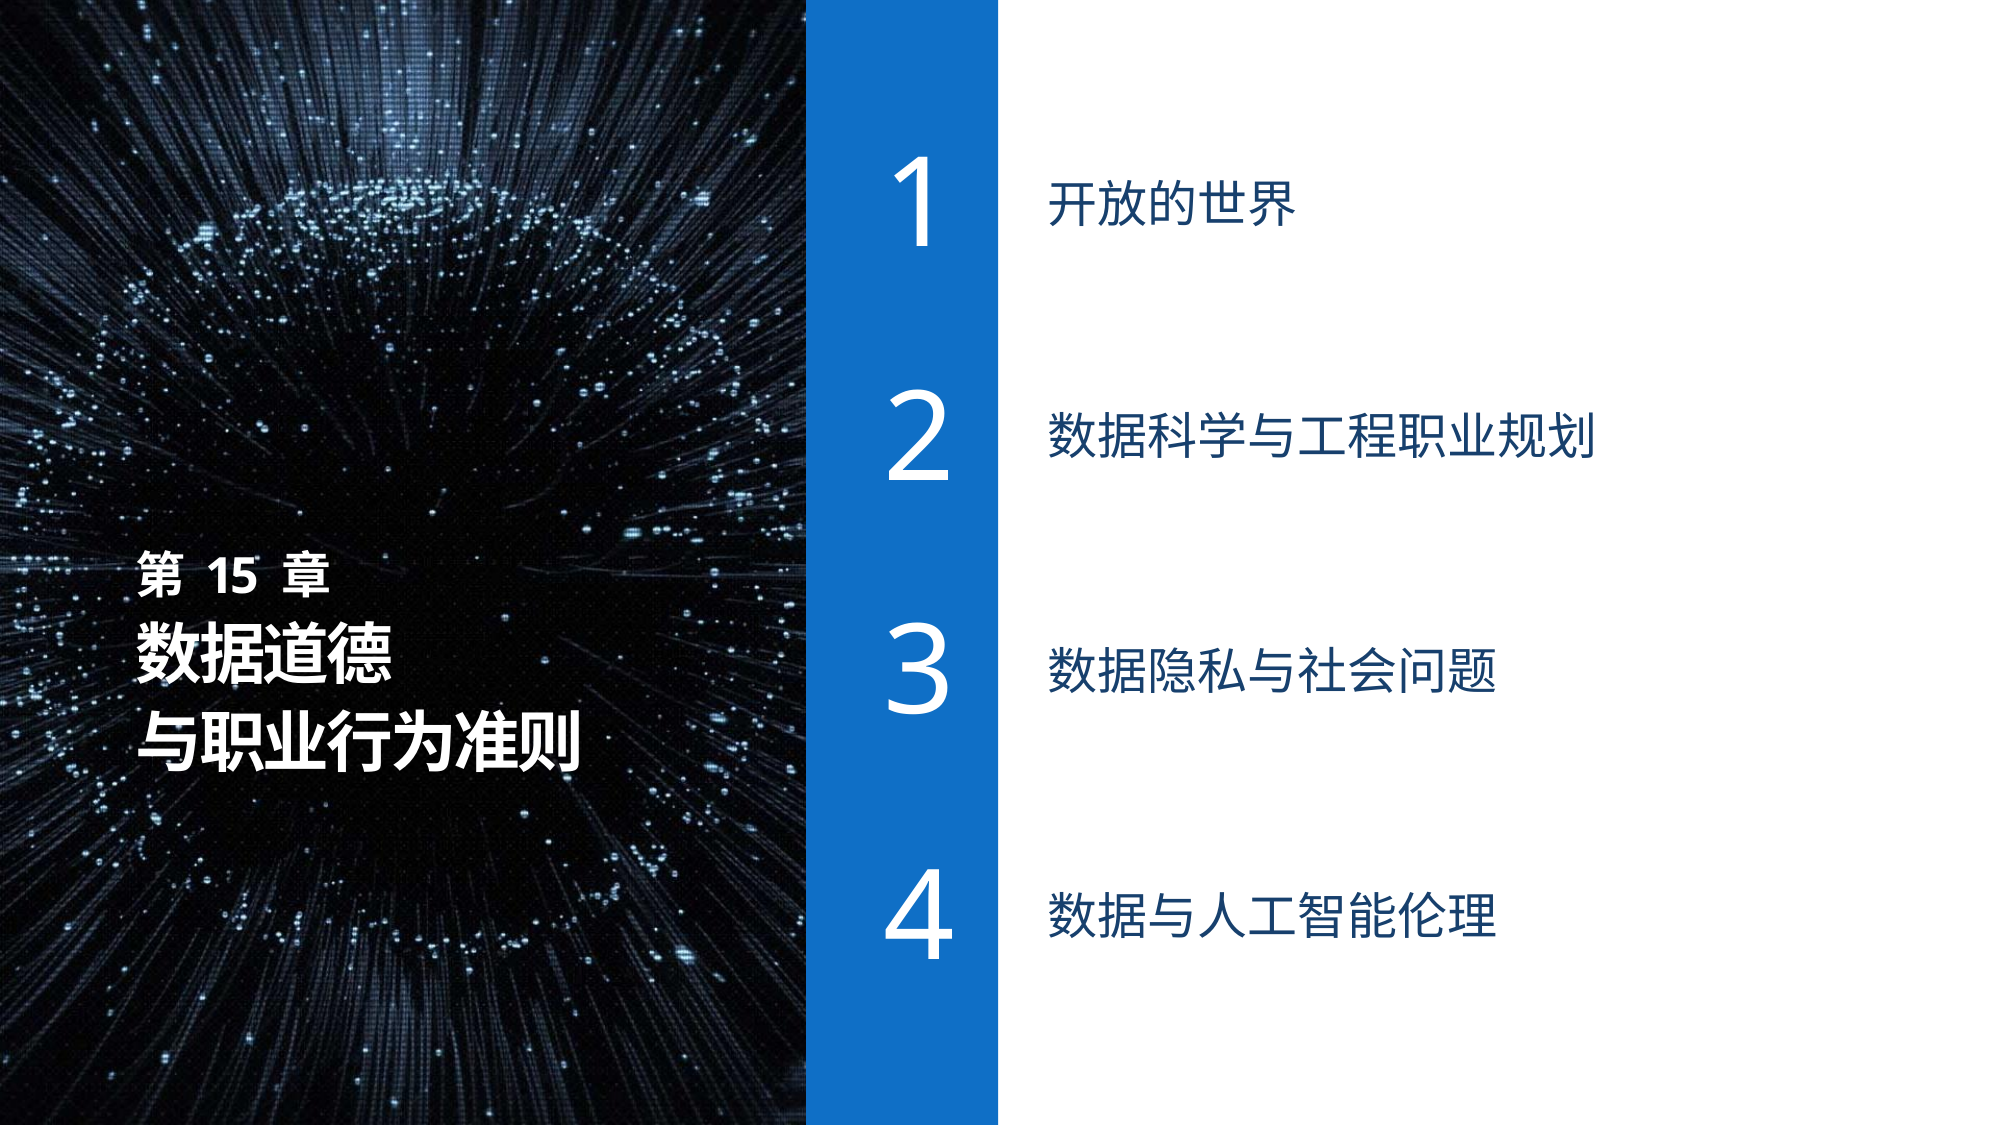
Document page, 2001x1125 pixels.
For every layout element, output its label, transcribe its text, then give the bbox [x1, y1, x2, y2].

list 3 [833, 611, 956, 736]
list 开放的世界 [1032, 144, 1821, 269]
list 数据与人工智能伦理 [1032, 856, 1821, 981]
list 数据隐私与社会问题 [1032, 611, 1821, 736]
picture [0, 0, 806, 1125]
list 数据科学与工程职业规划 [1032, 376, 1821, 501]
list 1 [833, 144, 956, 269]
list 2 [833, 377, 956, 502]
list 4 [833, 856, 956, 981]
